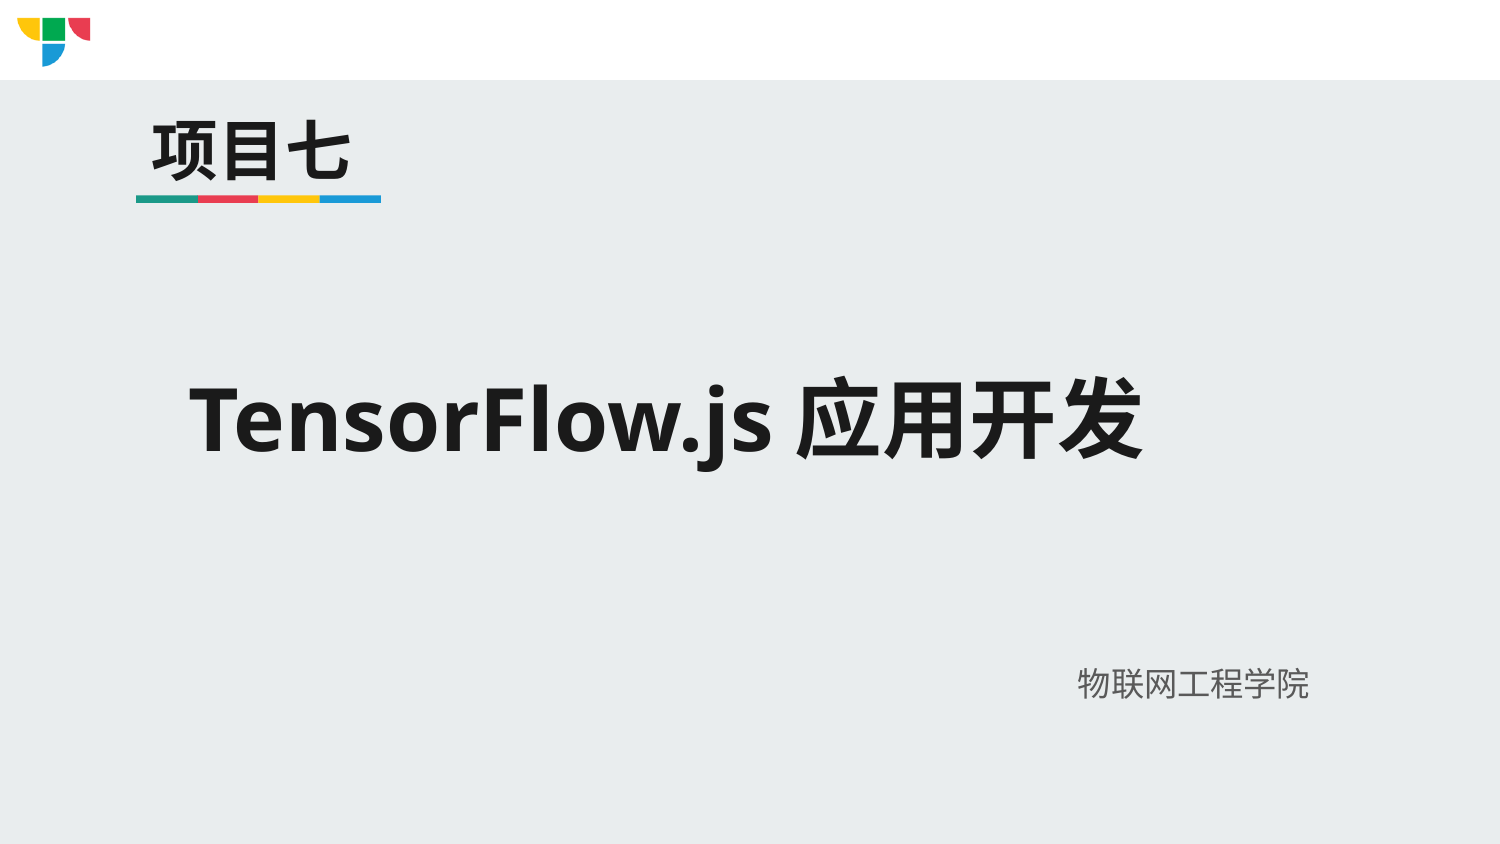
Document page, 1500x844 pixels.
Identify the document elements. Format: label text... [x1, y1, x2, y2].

title TensorFlow.js应用开发 [173, 342, 1243, 485]
picture [6, 3, 101, 81]
subtitle 物联网工程学院 [1062, 648, 1369, 719]
text_box 项目七 [136, 101, 386, 197]
